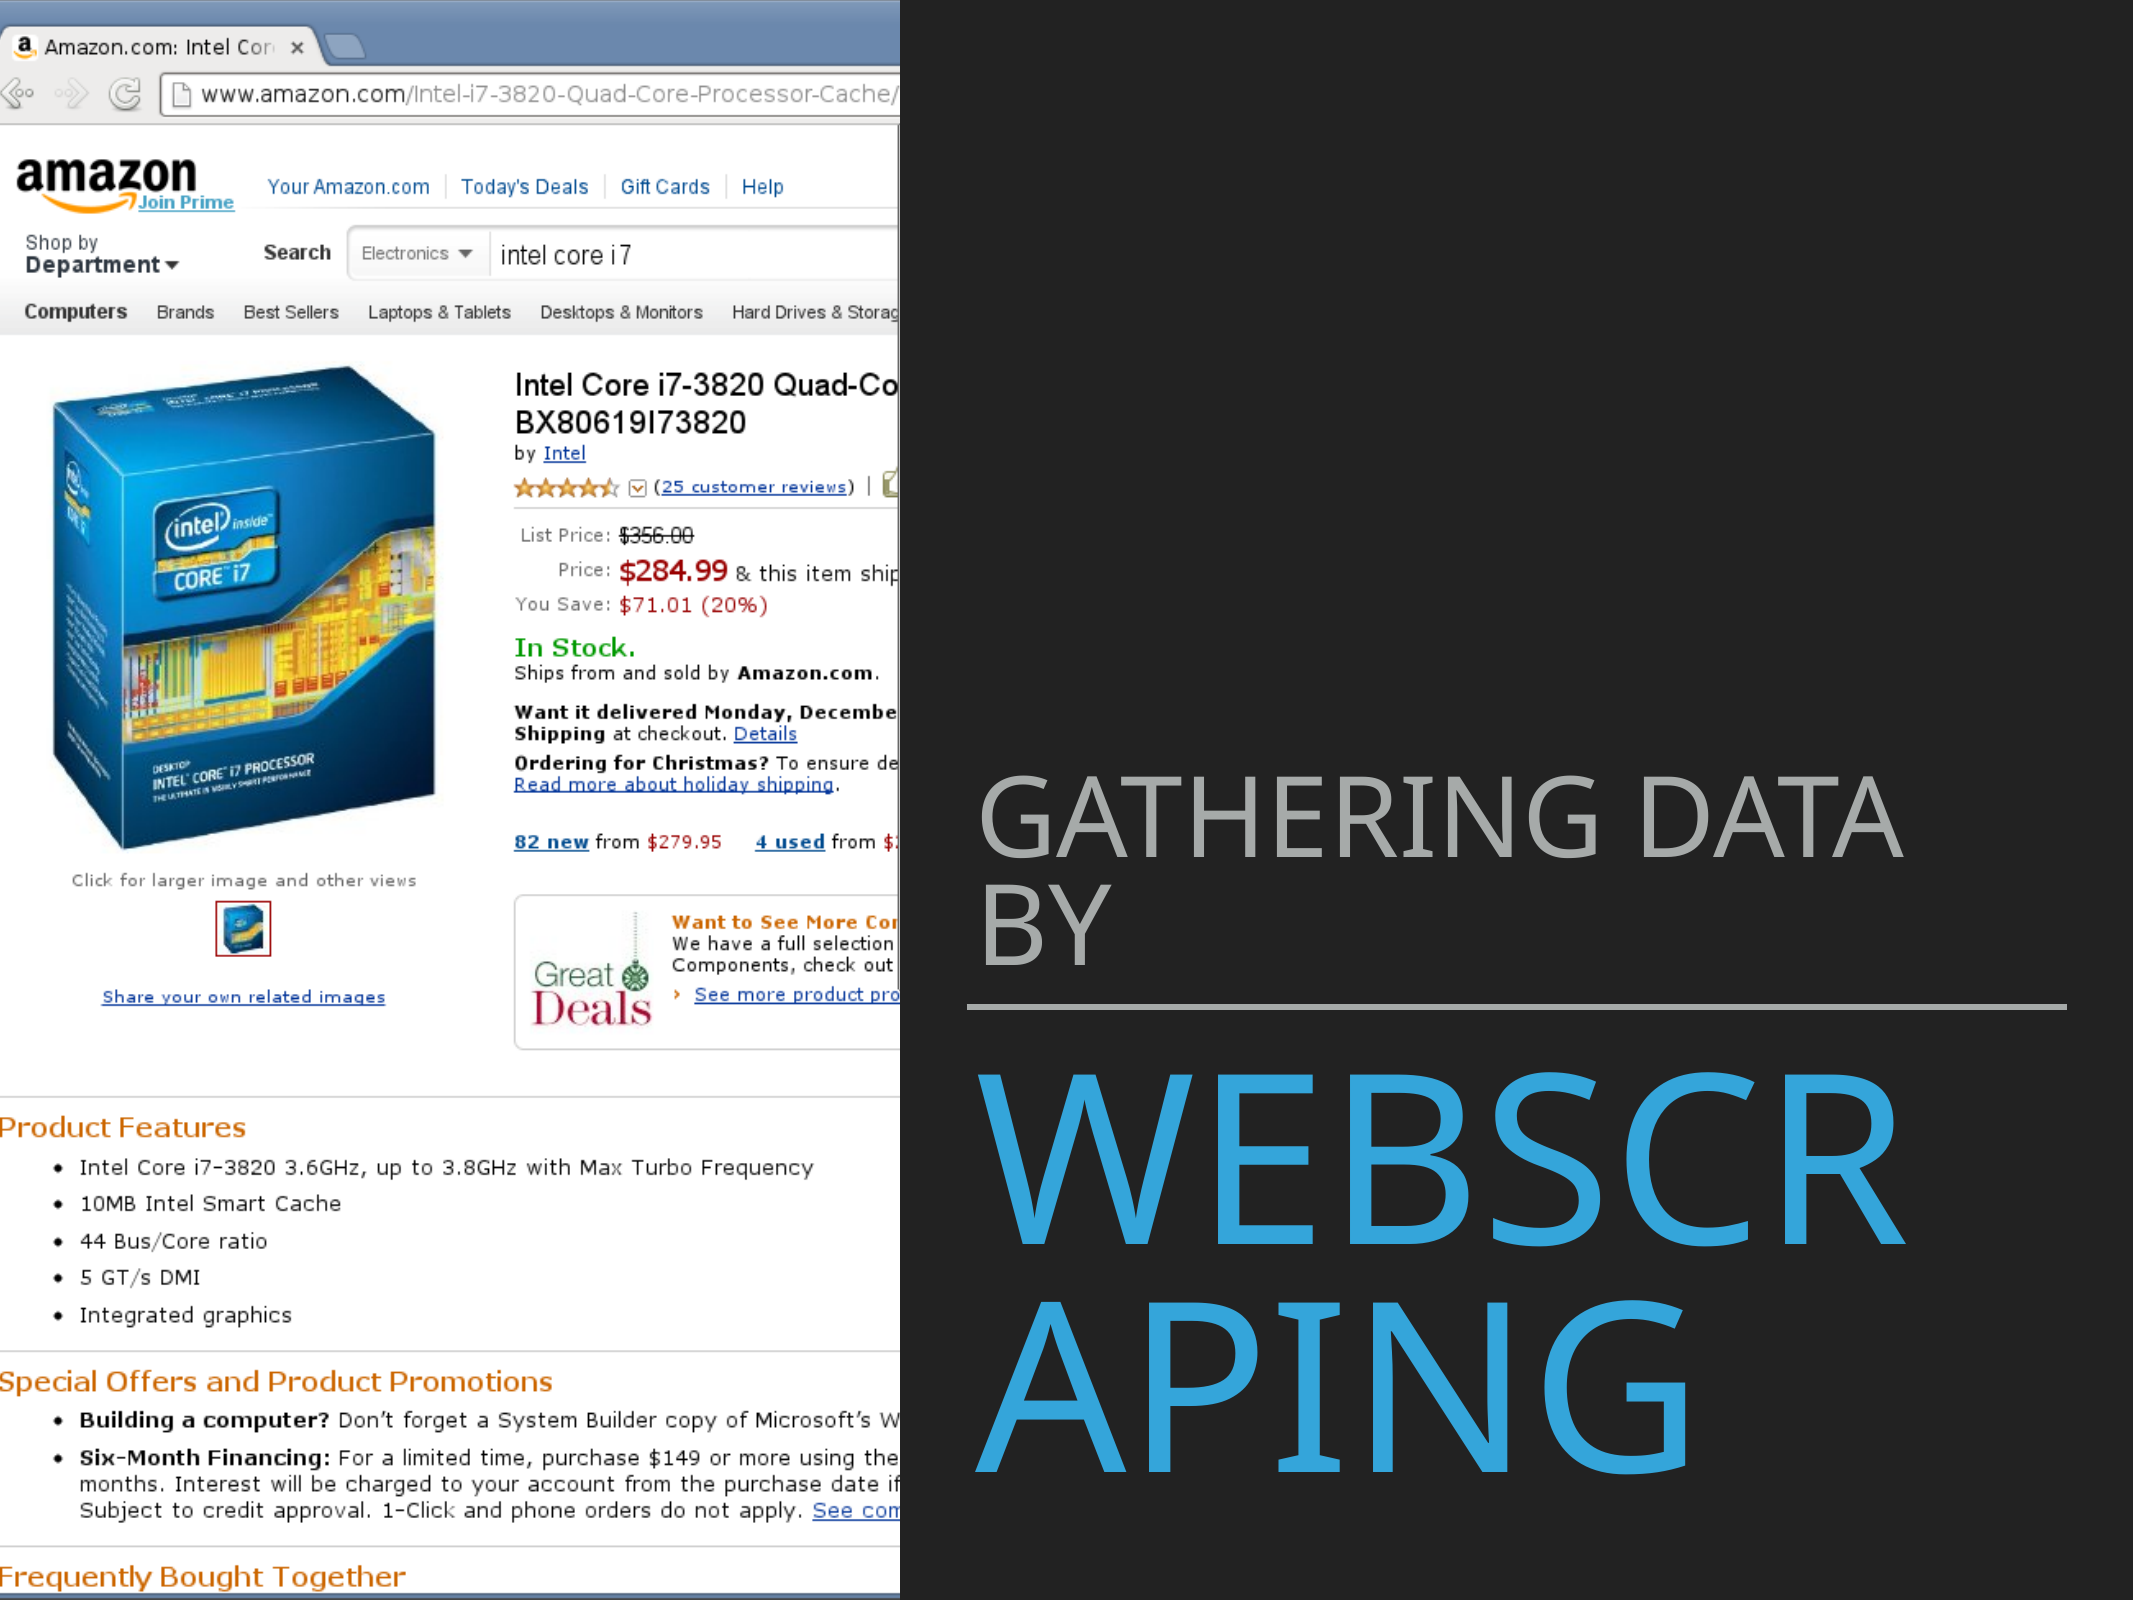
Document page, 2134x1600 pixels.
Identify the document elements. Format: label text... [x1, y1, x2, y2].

list Gathering Data by [966, 699, 2068, 997]
title Webscraping [966, 1053, 2068, 1499]
picture [0, 0, 901, 1600]
